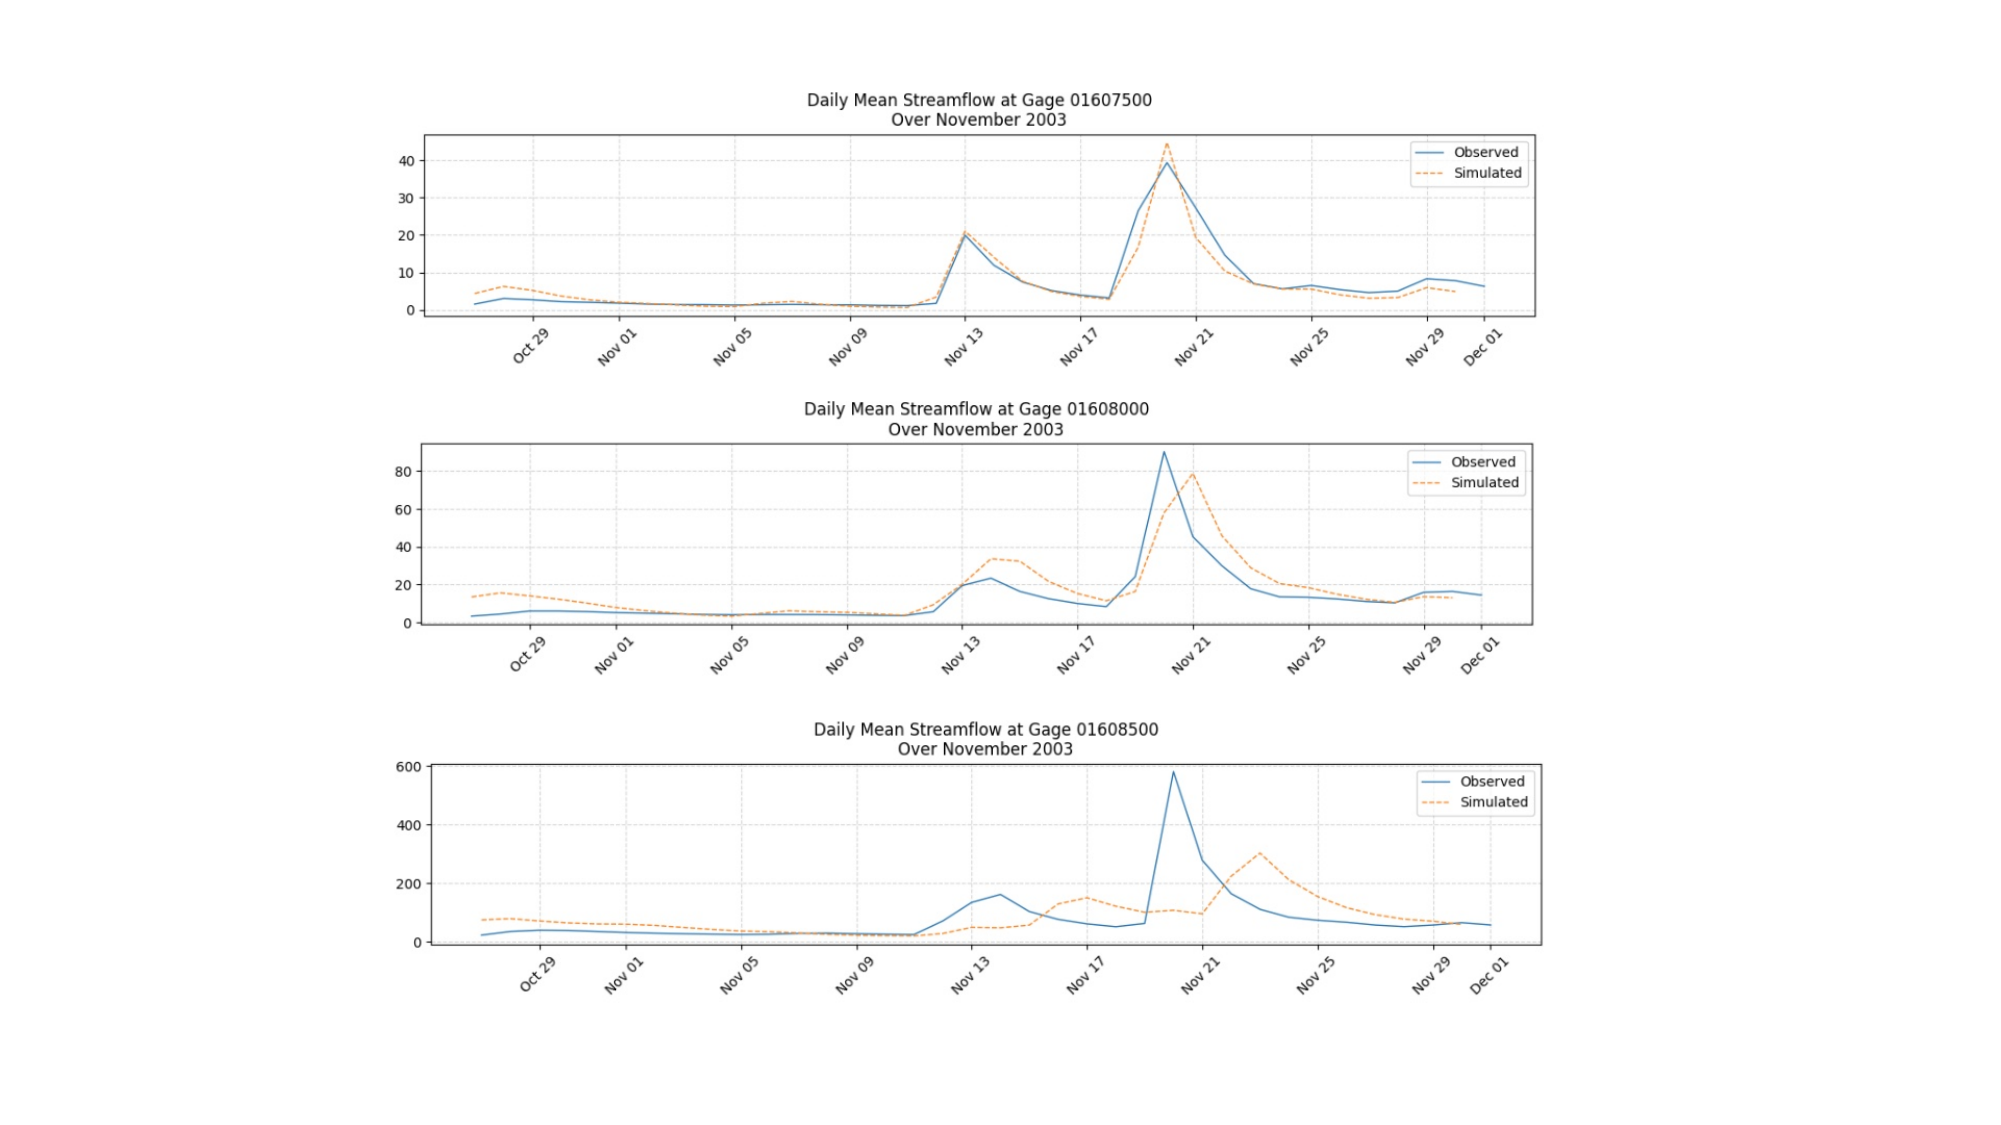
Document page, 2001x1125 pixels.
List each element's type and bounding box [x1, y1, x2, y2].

picture [377, 400, 1545, 686]
picture [385, 711, 1554, 1007]
picture [377, 83, 1554, 375]
